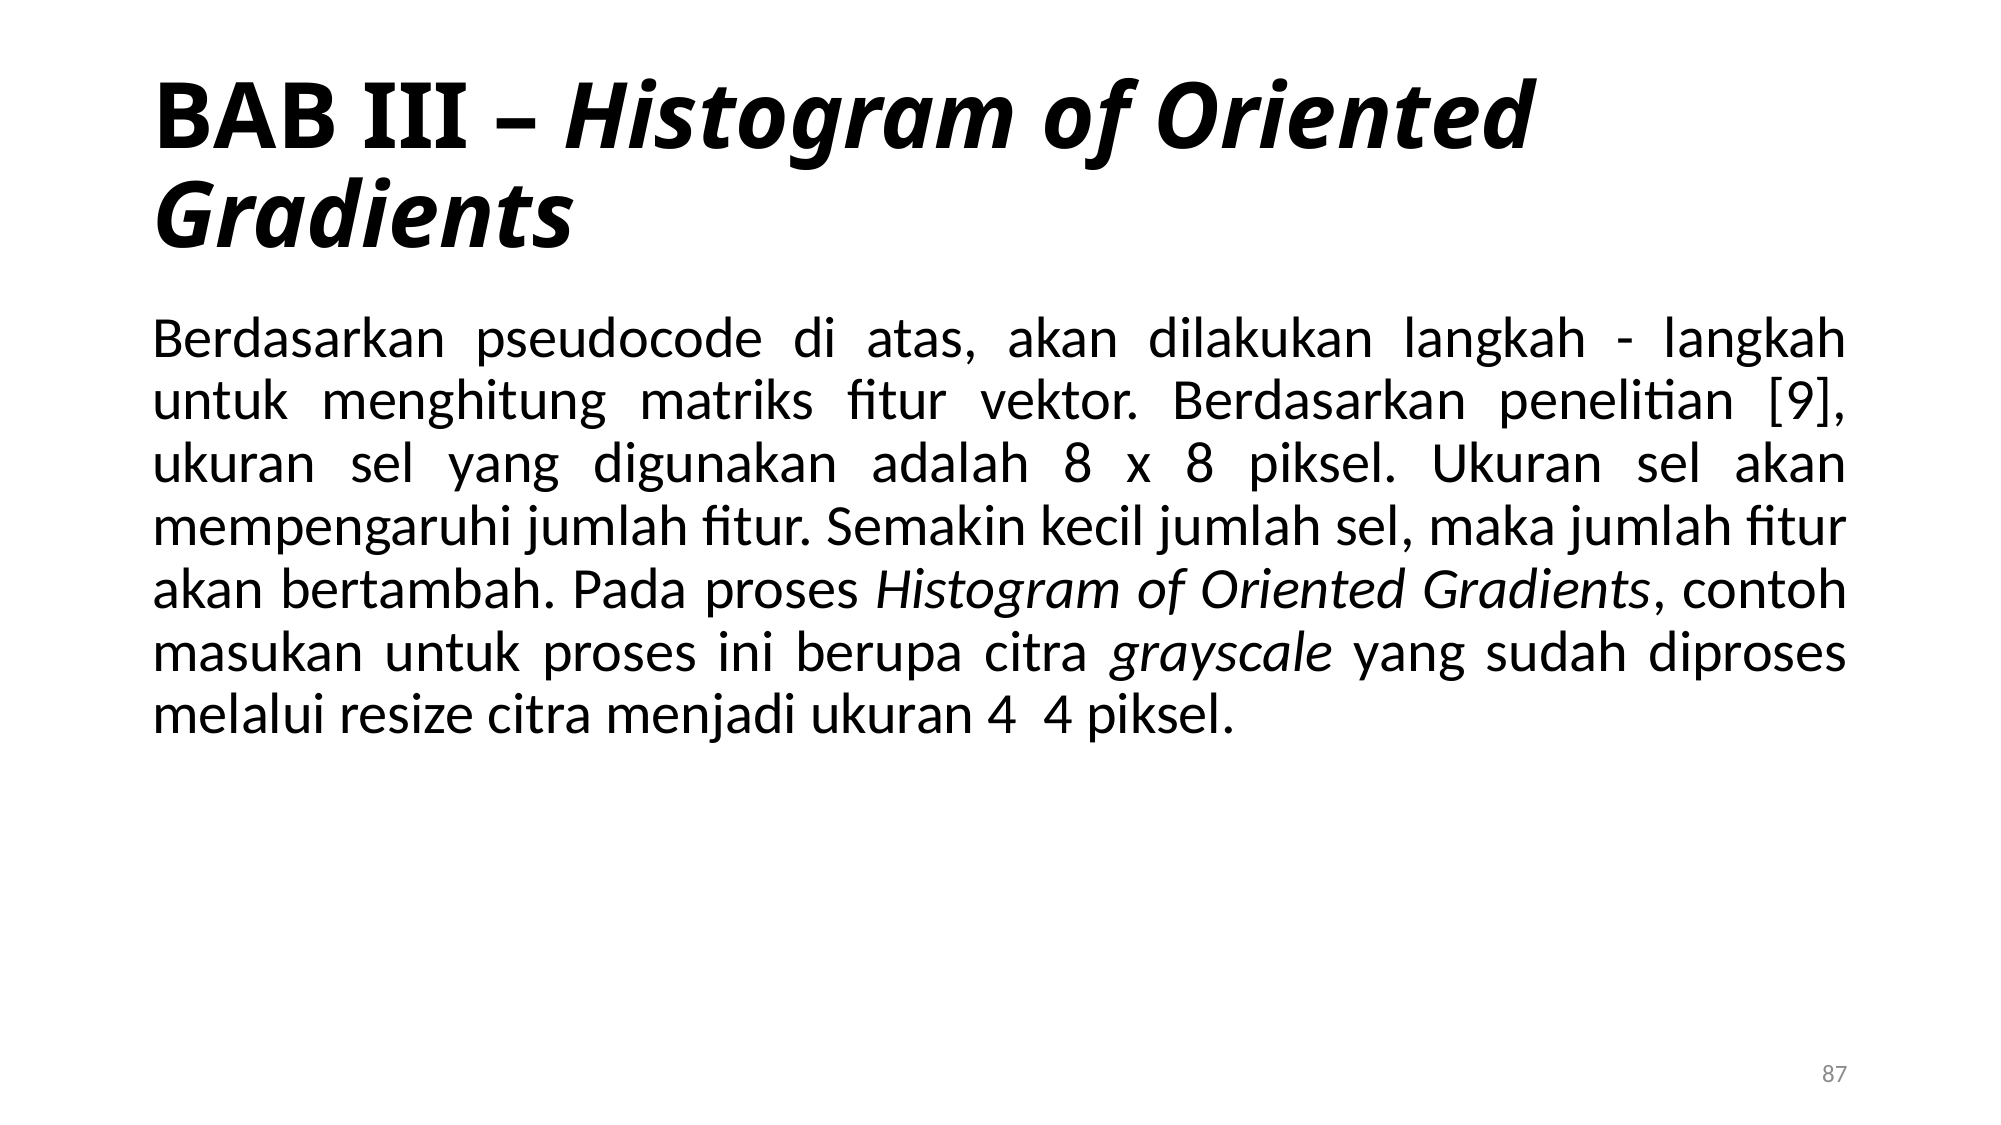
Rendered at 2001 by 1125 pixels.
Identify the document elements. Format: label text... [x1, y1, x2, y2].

text_box Berdasarkan pseudocode di atas, akan dilakukan langkah - langkah untuk menghitung matriks fitur vektor. Berdasarkan penelitian [9], ukuran sel yang digunakan adalah 8 x 8 piksel. Ukuran sel akan mempengaruhi jumlah fitur. Semakin kecil jumlah sel, maka jumlah fitur akan bertambah. Pada proses Histogram of Oriented Gradients, contoh masukan untuk proses ini berupa citra grayscale yang sudah diproses melalui resize citra menjadi ukuran 4 4 piksel. [137, 299, 1863, 1014]
text_box 1 [1412, 1042, 1863, 1103]
text_box BAB III – Histogram of Oriented Gradients [137, 59, 1863, 278]
